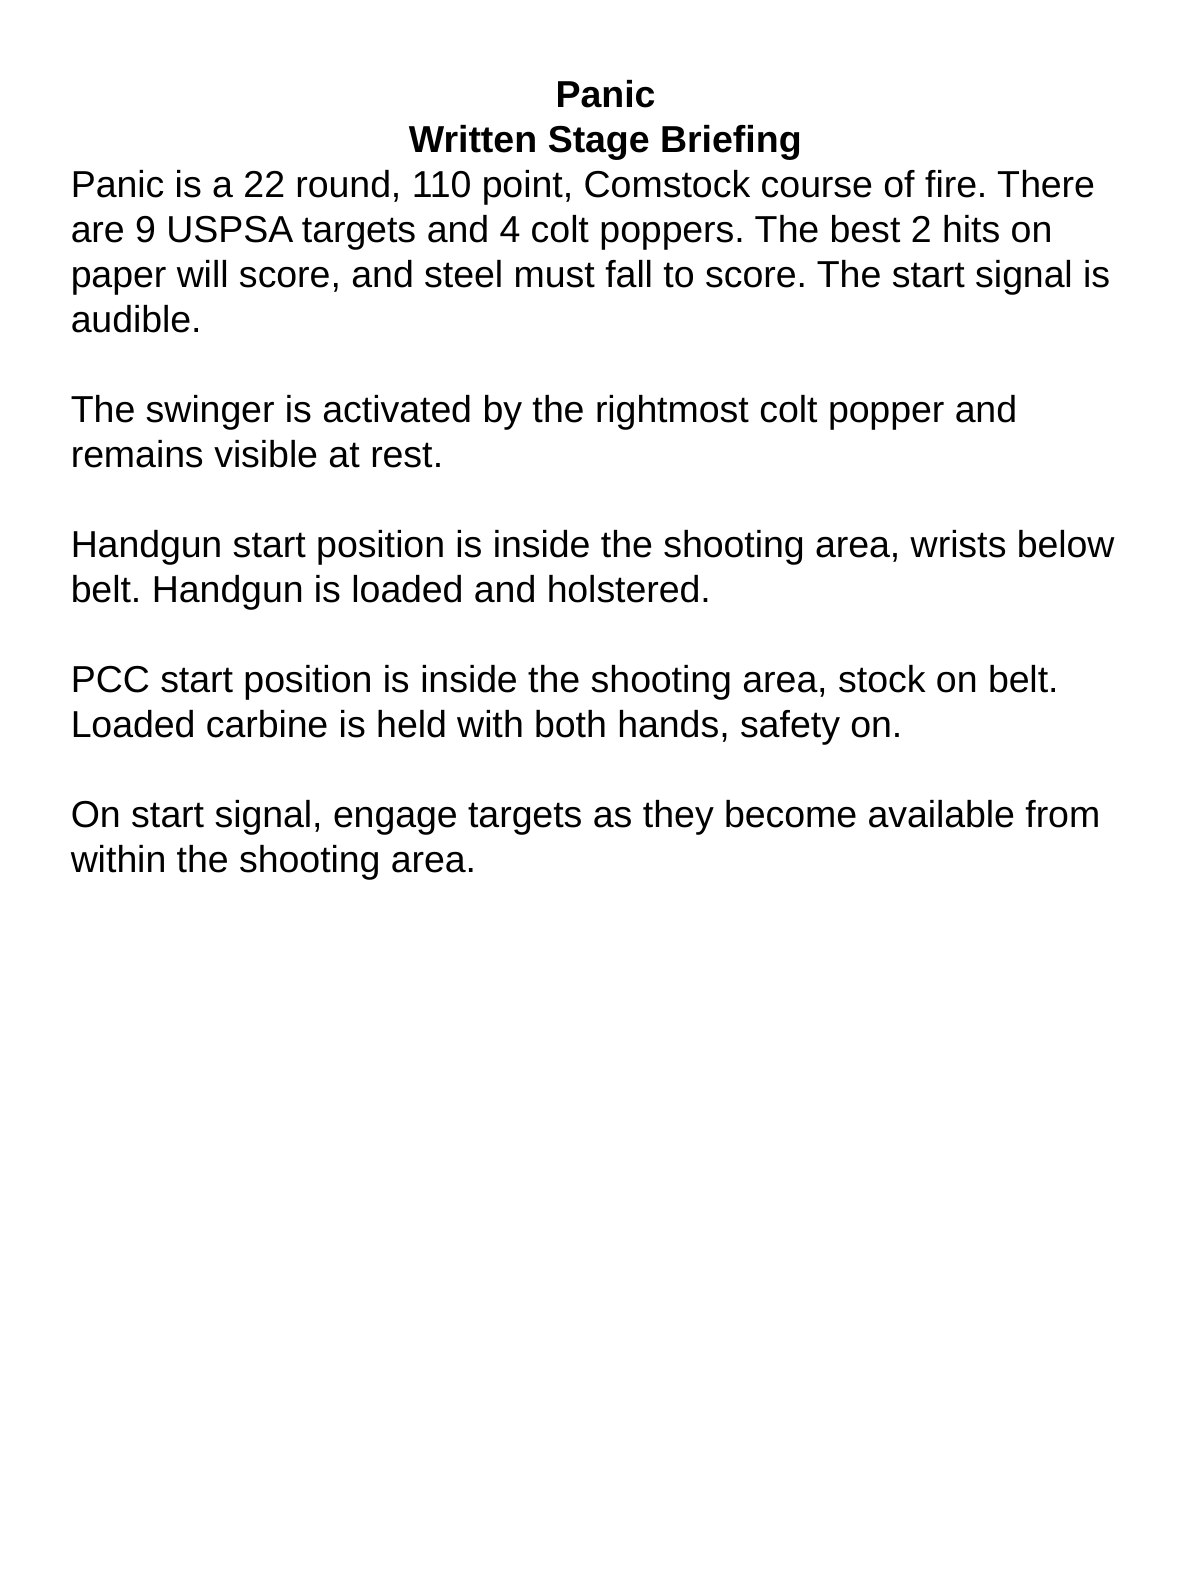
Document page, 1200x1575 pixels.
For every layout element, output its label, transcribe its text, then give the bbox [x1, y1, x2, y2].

text_box Panic Written Stage Briefing Panic is a 22 round, 110 point, Comstock course of fire. There are 9 USPSA targets and 4 colt poppers. The best 2 hits on paper will score, and steel must fall to score. The start signal is audible. The swinger is activated by the rightmost colt popper and remains visible at rest. Handgun start position is inside the shooting area, wrists below belt. Handgun is loaded and holstered. PCC start position is inside the shooting area, stock on belt. Loaded carbine is held with both hands, safety on. On start signal, engage targets as they become available from within the shooting area. [56, 63, 1156, 888]
